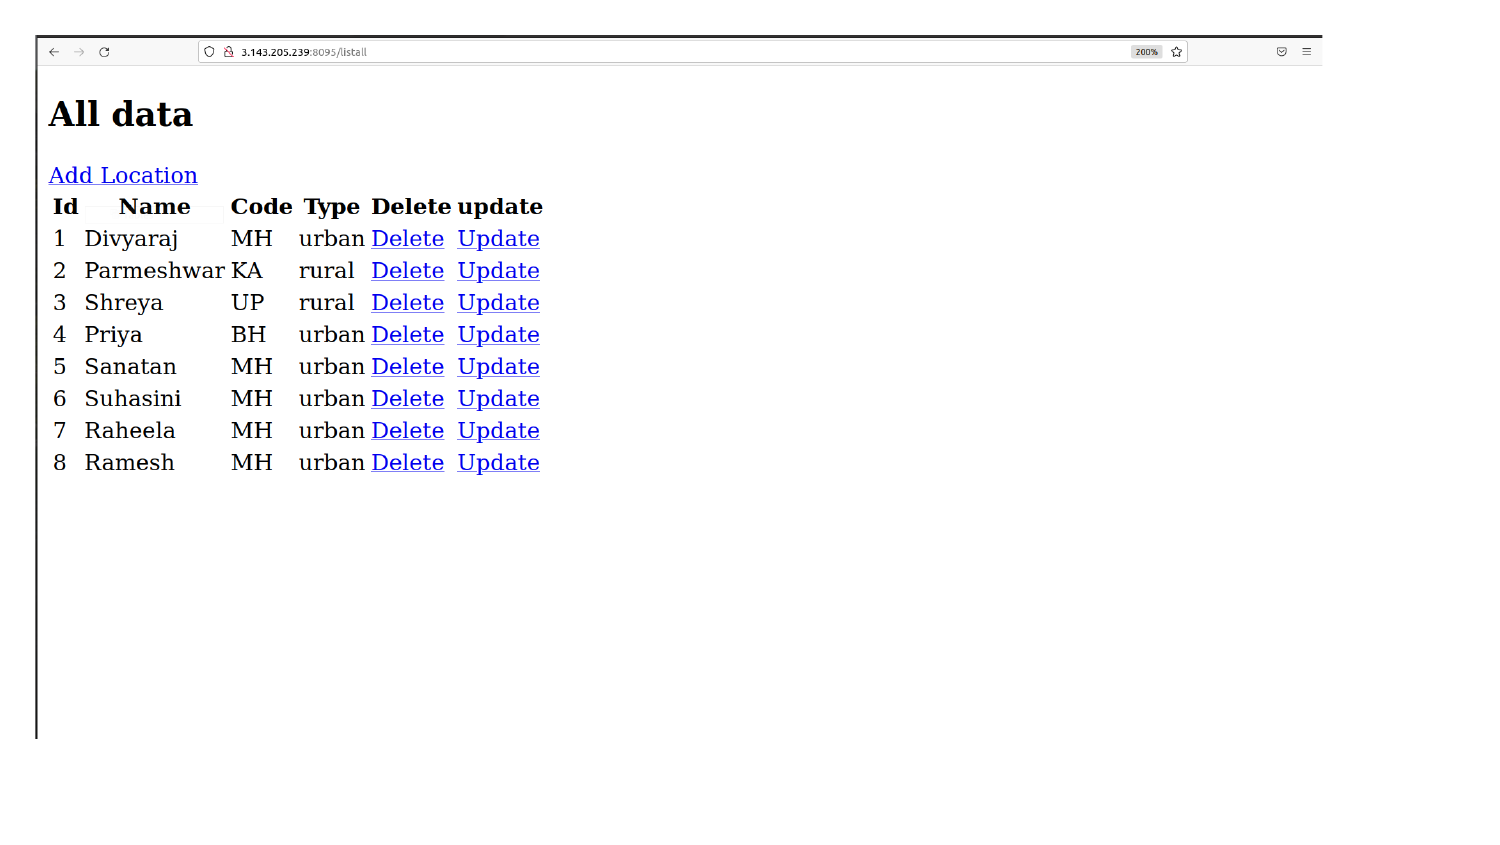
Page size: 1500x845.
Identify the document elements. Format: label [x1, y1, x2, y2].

picture [35, 35, 1323, 740]
